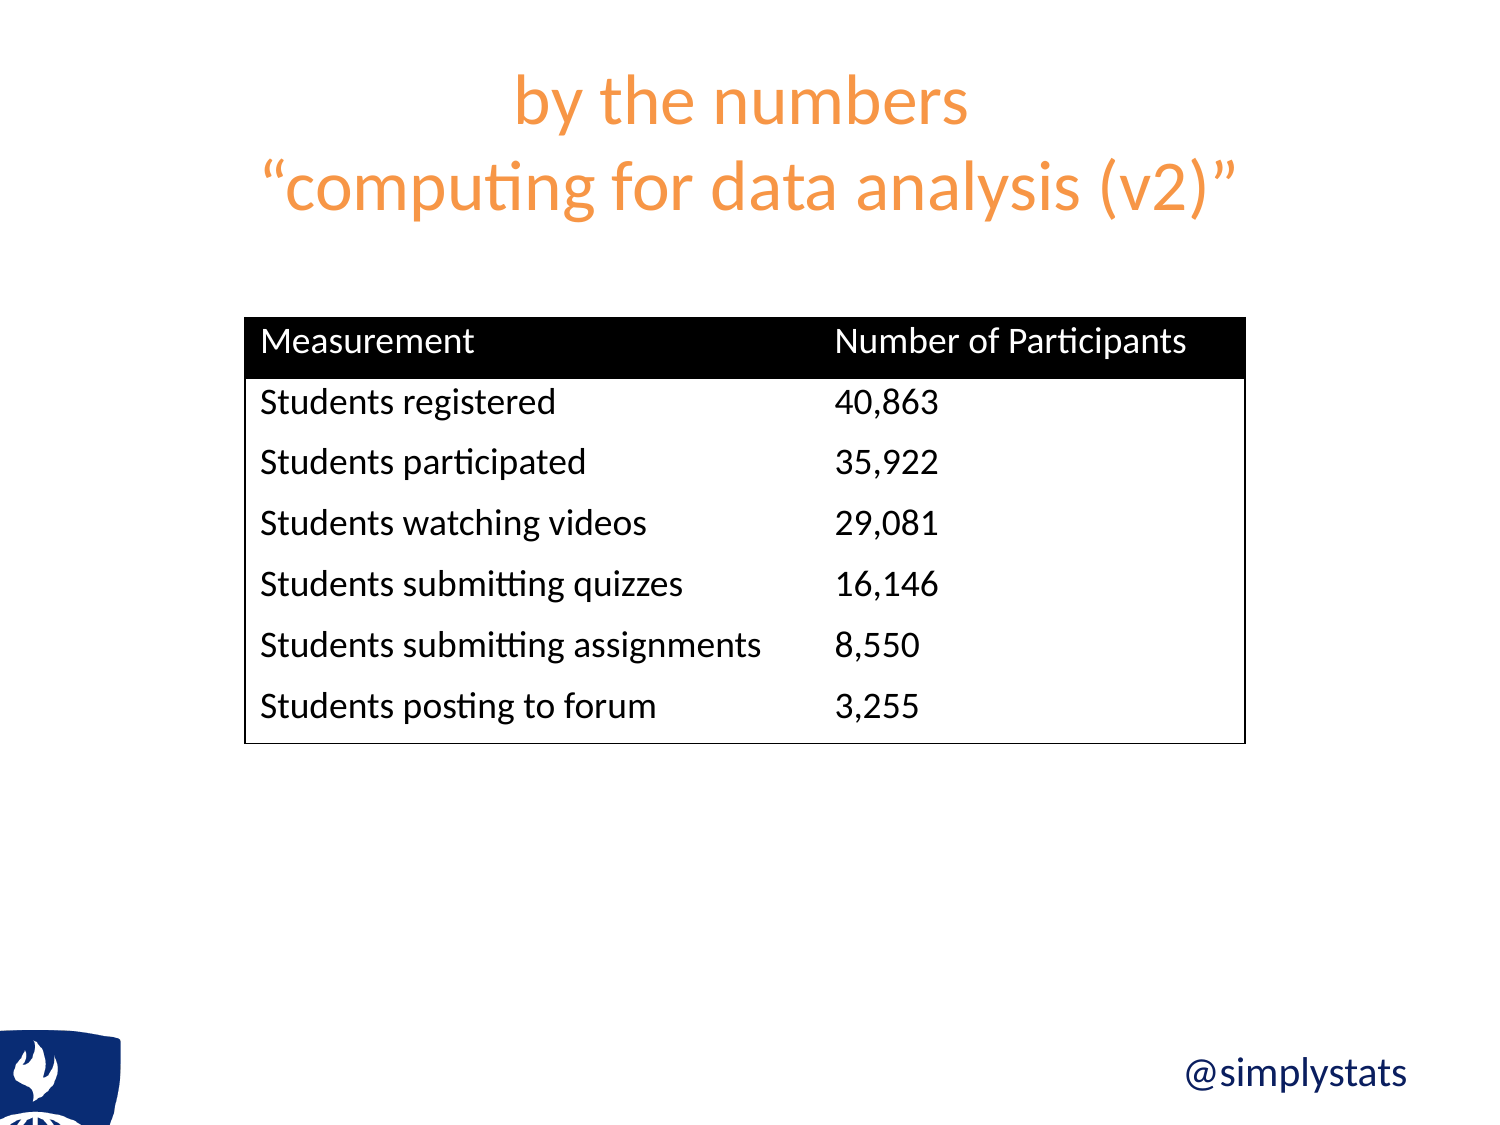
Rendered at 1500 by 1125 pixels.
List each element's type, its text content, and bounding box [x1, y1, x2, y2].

table_cell 29,081 [820, 500, 1244, 561]
table_cell Students submitting assignments [246, 622, 820, 683]
table_cell Students participated [246, 439, 820, 500]
title by the numbers “computing for data analysis (v2)” [75, 45, 1425, 233]
table_cell 16,146 [820, 561, 1244, 622]
table_cell 35,922 [820, 439, 1244, 500]
picture [0, 1025, 126, 1125]
table_header Number of Participants [820, 319, 1244, 379]
table_cell Students registered [246, 379, 820, 439]
table_cell Students submitting quizzes [246, 561, 820, 622]
table_cell 3,255 [820, 683, 1244, 743]
table_cell 8,550 [820, 622, 1244, 683]
table_cell 40,863 [820, 379, 1244, 439]
table_header Measurement [246, 319, 820, 379]
table_cell Students watching videos [246, 500, 820, 561]
table_cell Students posting to forum [246, 683, 820, 743]
